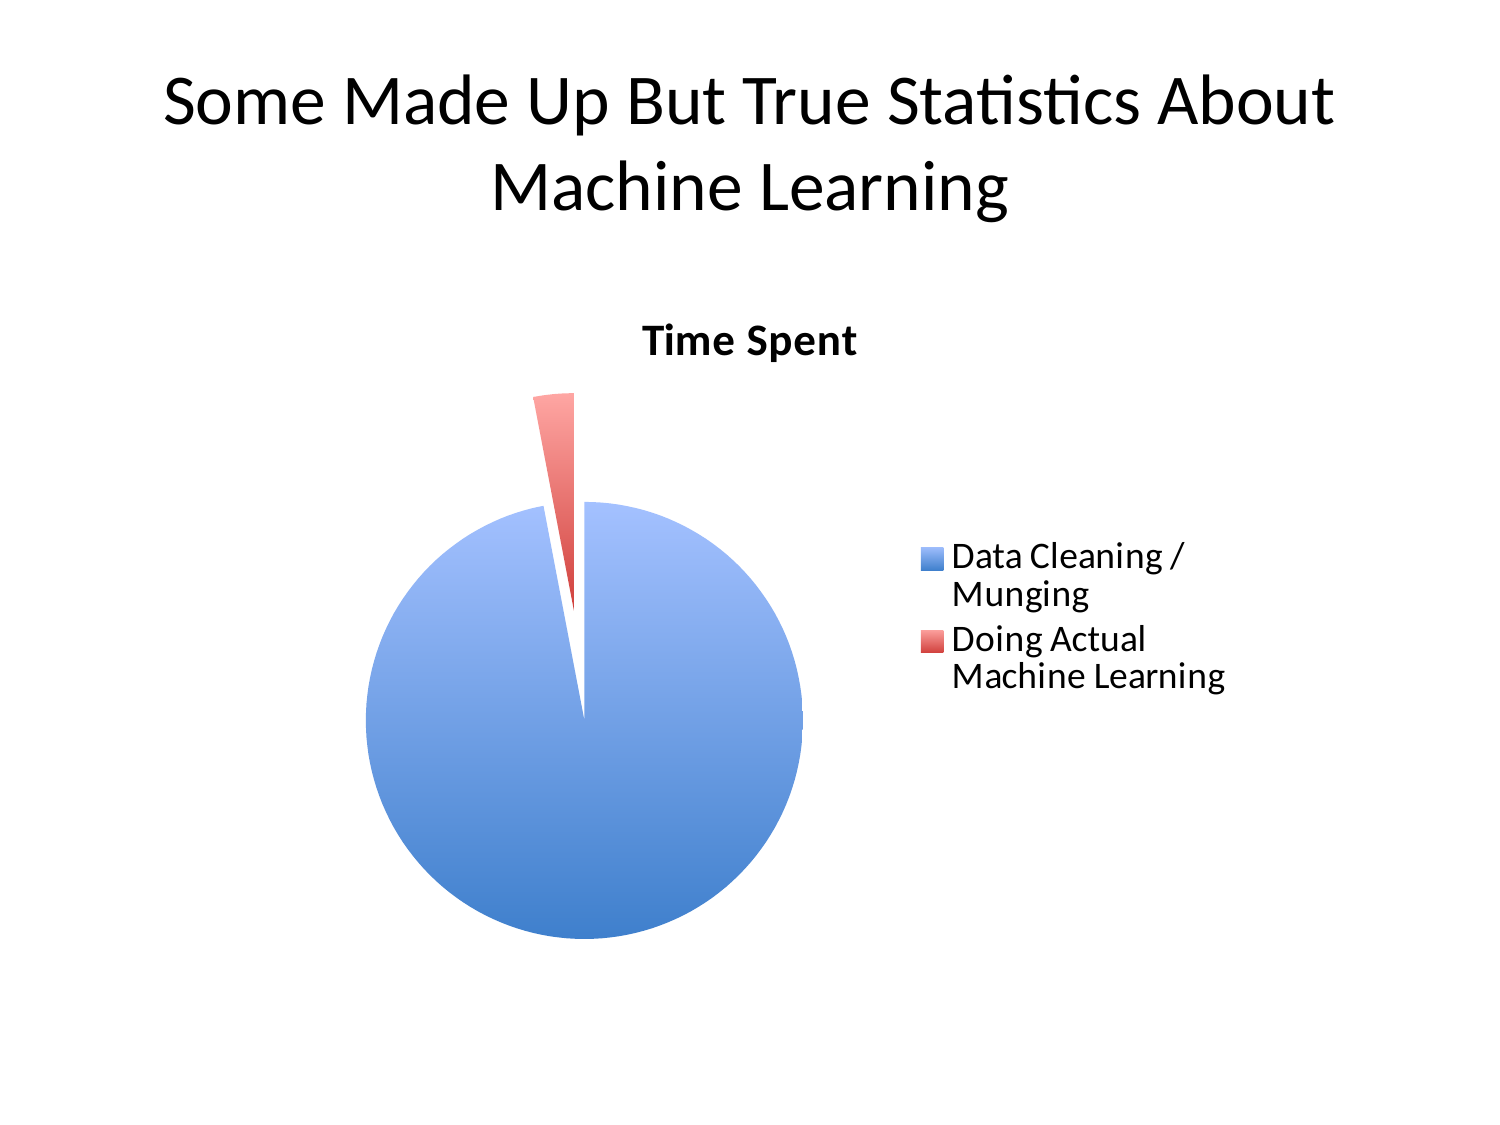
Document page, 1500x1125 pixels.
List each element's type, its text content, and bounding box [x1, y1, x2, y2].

title Some Made Up But True Statistics About Machine Learning [75, 45, 1425, 233]
chart [249, 285, 1251, 953]
